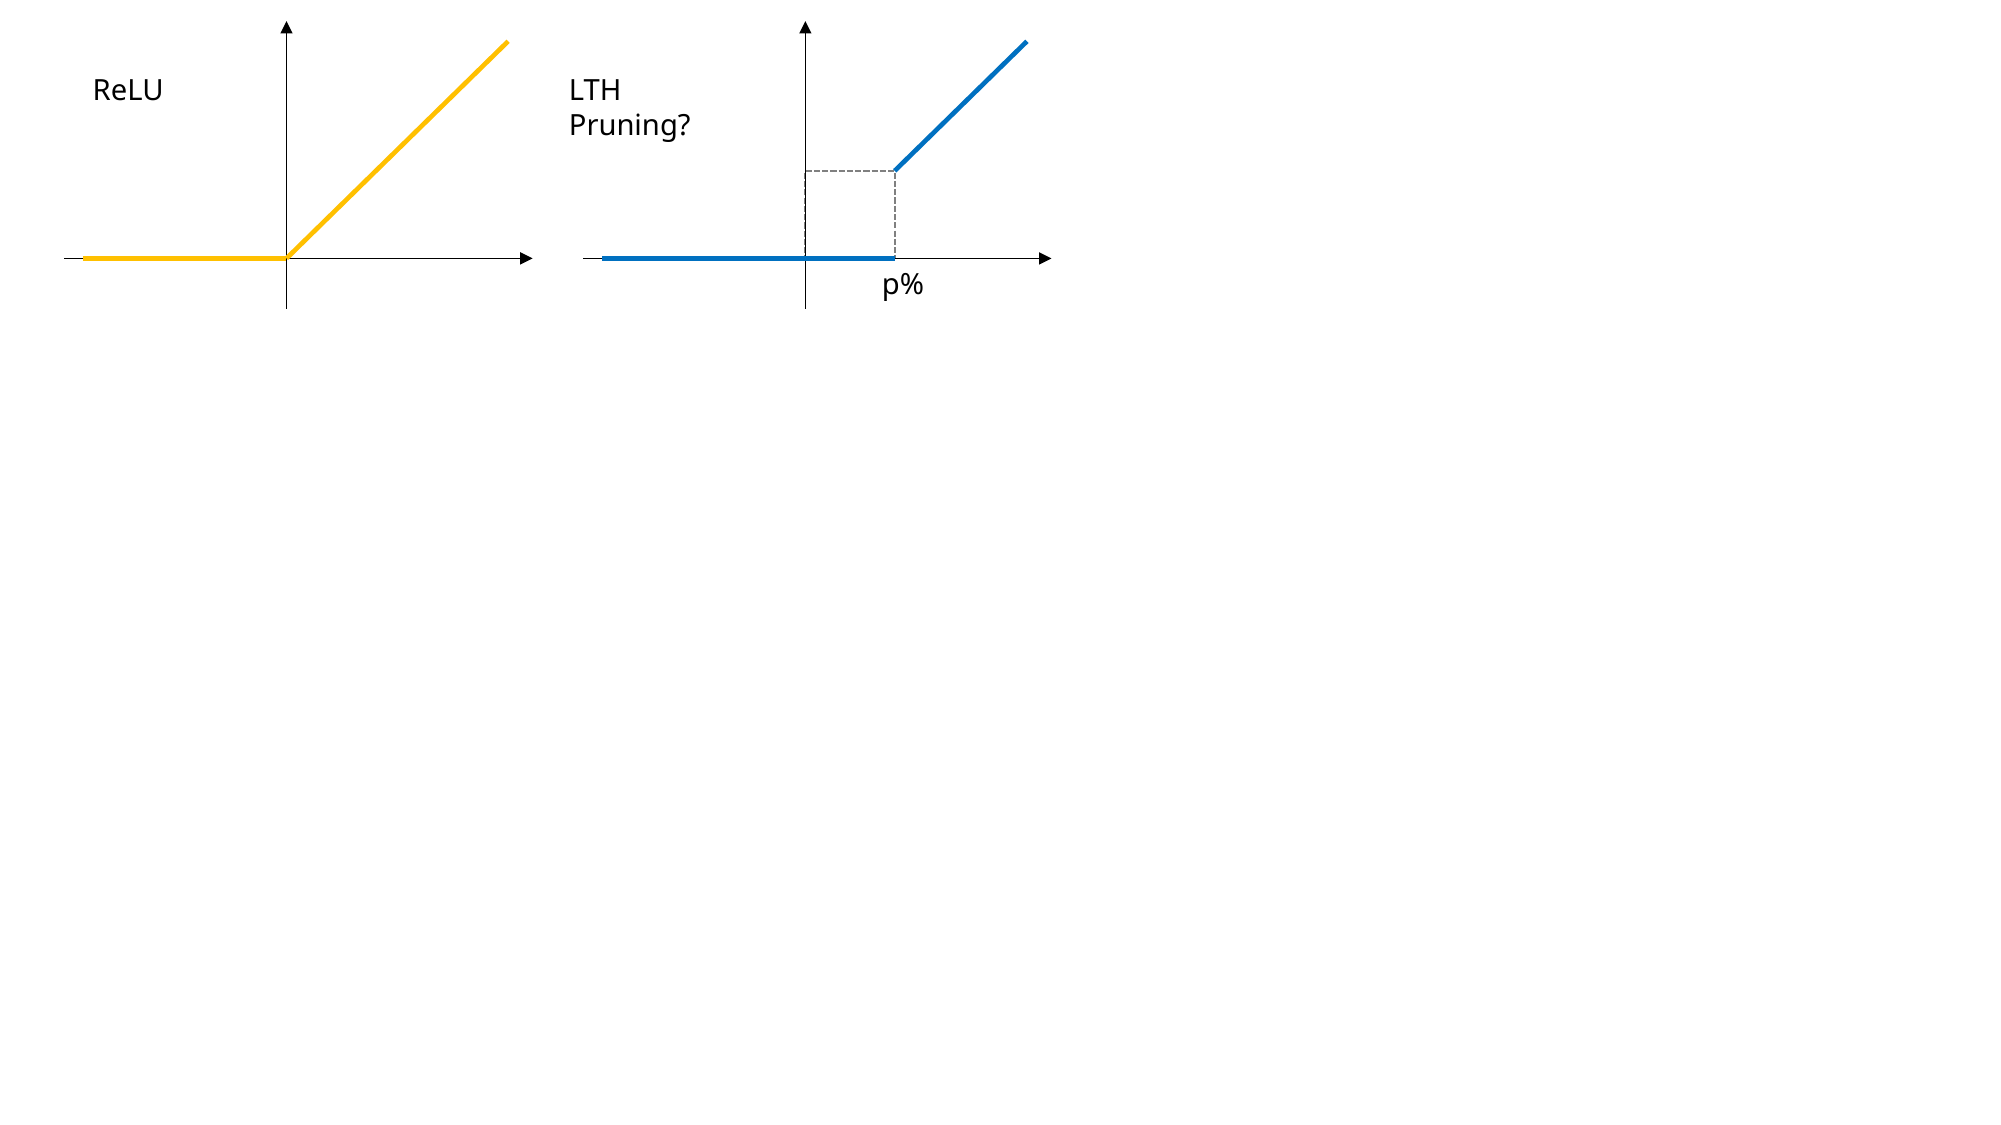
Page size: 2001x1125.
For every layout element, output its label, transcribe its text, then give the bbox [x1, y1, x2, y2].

text_box LTH Pruning? [554, 64, 583, 149]
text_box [583, 21, 1052, 309]
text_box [64, 21, 533, 309]
